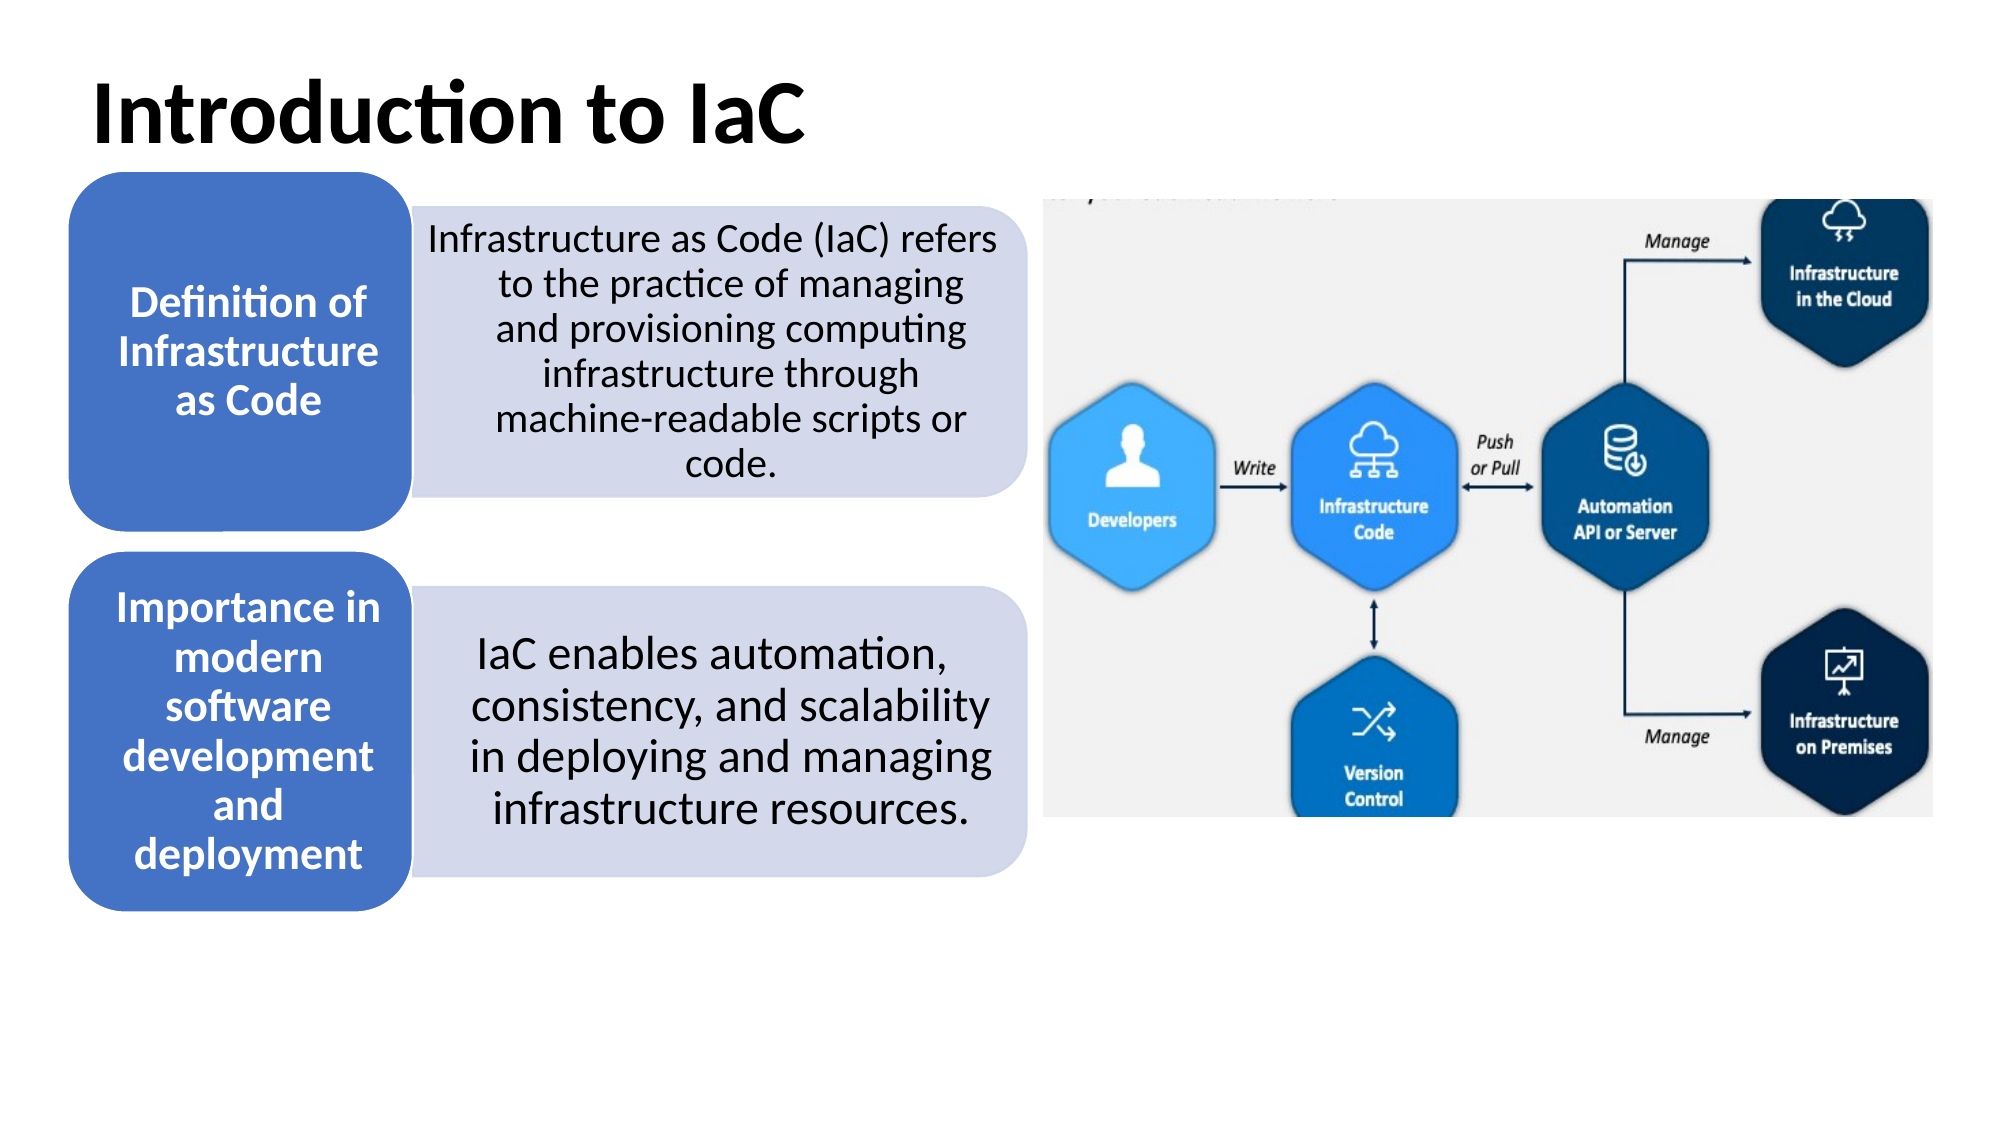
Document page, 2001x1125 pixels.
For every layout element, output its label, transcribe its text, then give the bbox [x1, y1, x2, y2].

title Introduction to IaC [76, 0, 941, 170]
picture [1043, 199, 1933, 817]
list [67, 170, 1027, 913]
